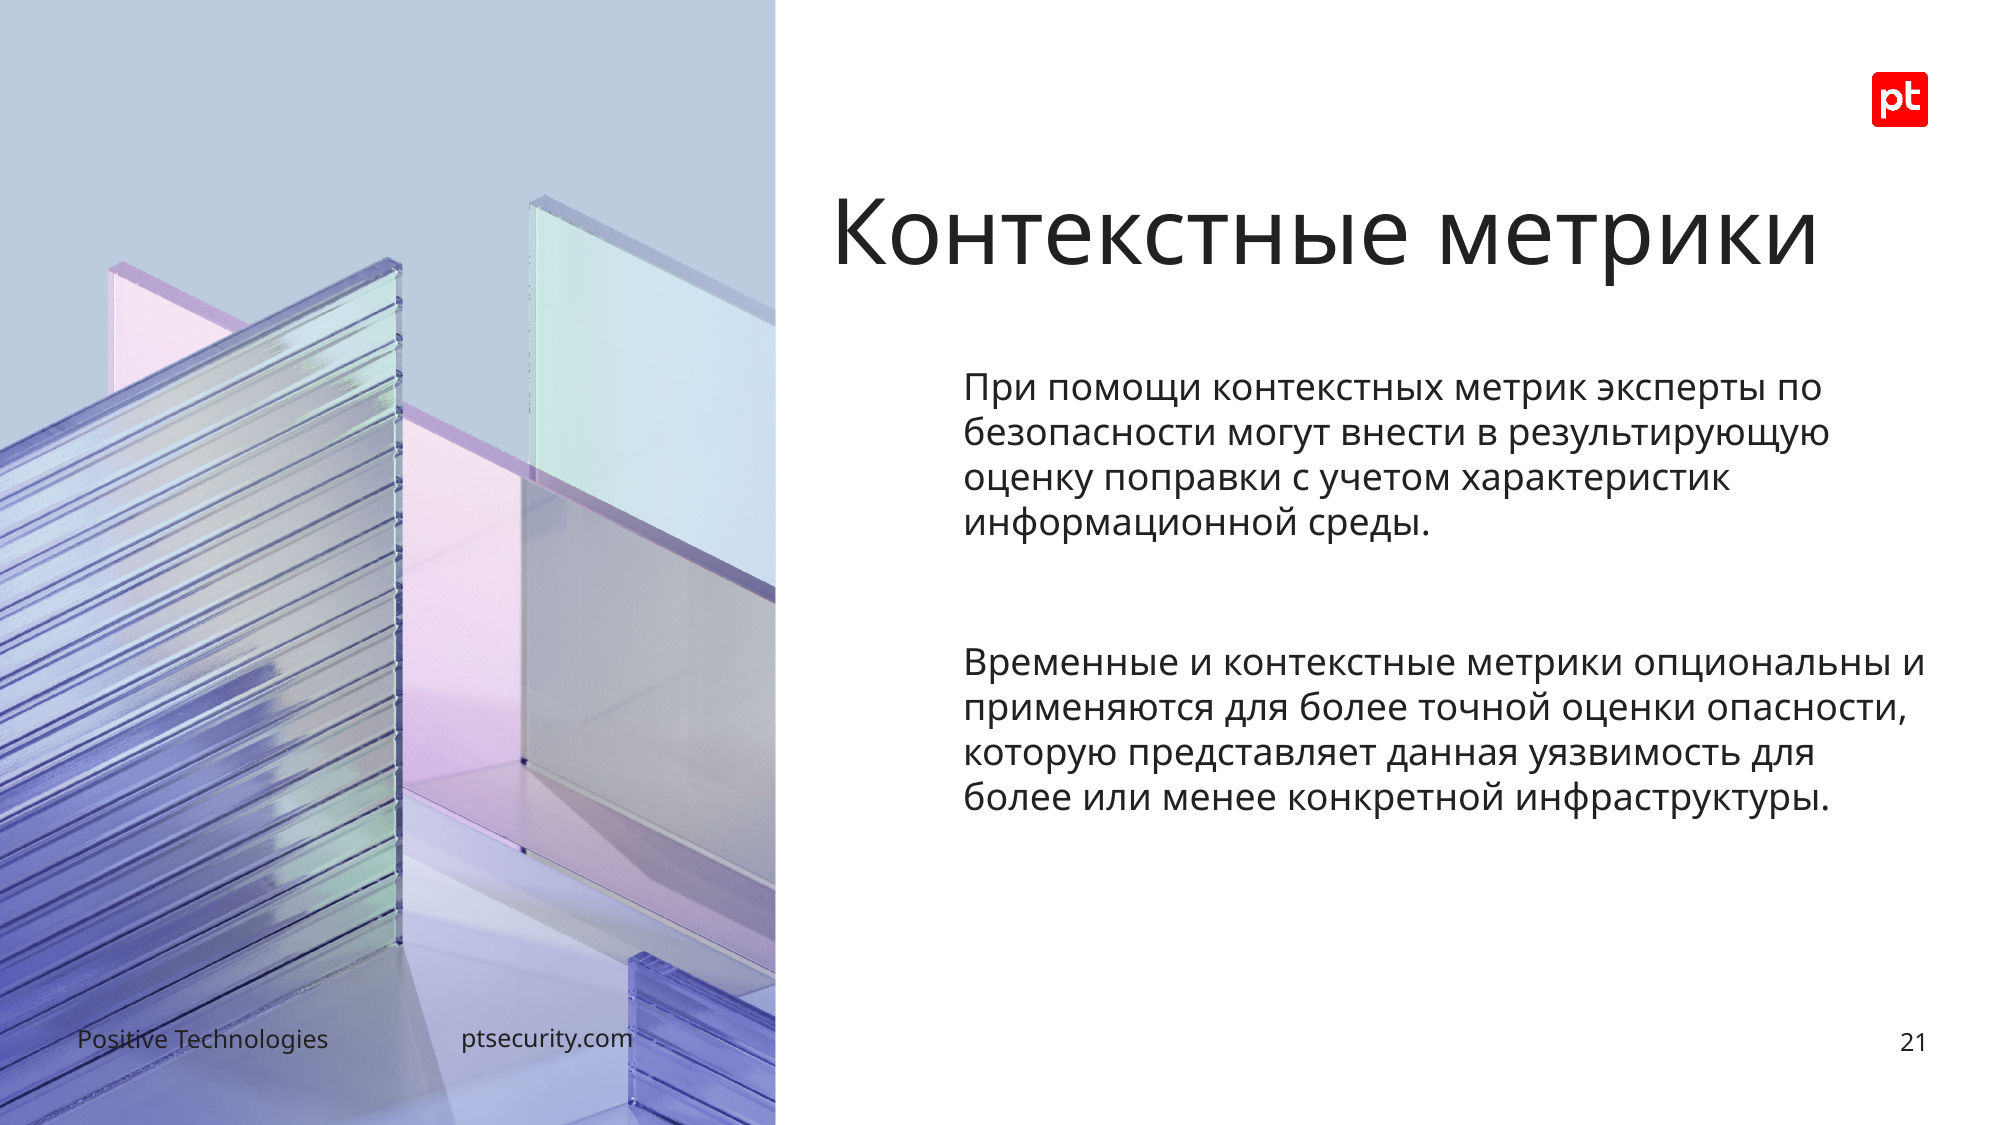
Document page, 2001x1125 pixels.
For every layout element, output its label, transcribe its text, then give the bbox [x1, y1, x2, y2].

picture [0, 126, 776, 1125]
picture [1872, 72, 1928, 127]
list При помощи контекстных метрик эксперты по безопасности могут внести в результирующую оценку поправки с учетом характеристик информационной среды. Временные и контекстные метрики опциональны и применяются для более точной оценки опасности, которую представляет данная уязвимость для более или менее конкретной инфраструктуры. [948, 355, 1944, 1014]
slide_number 21 [1608, 1014, 1944, 1074]
title Контекстные метрики [815, 175, 1944, 356]
